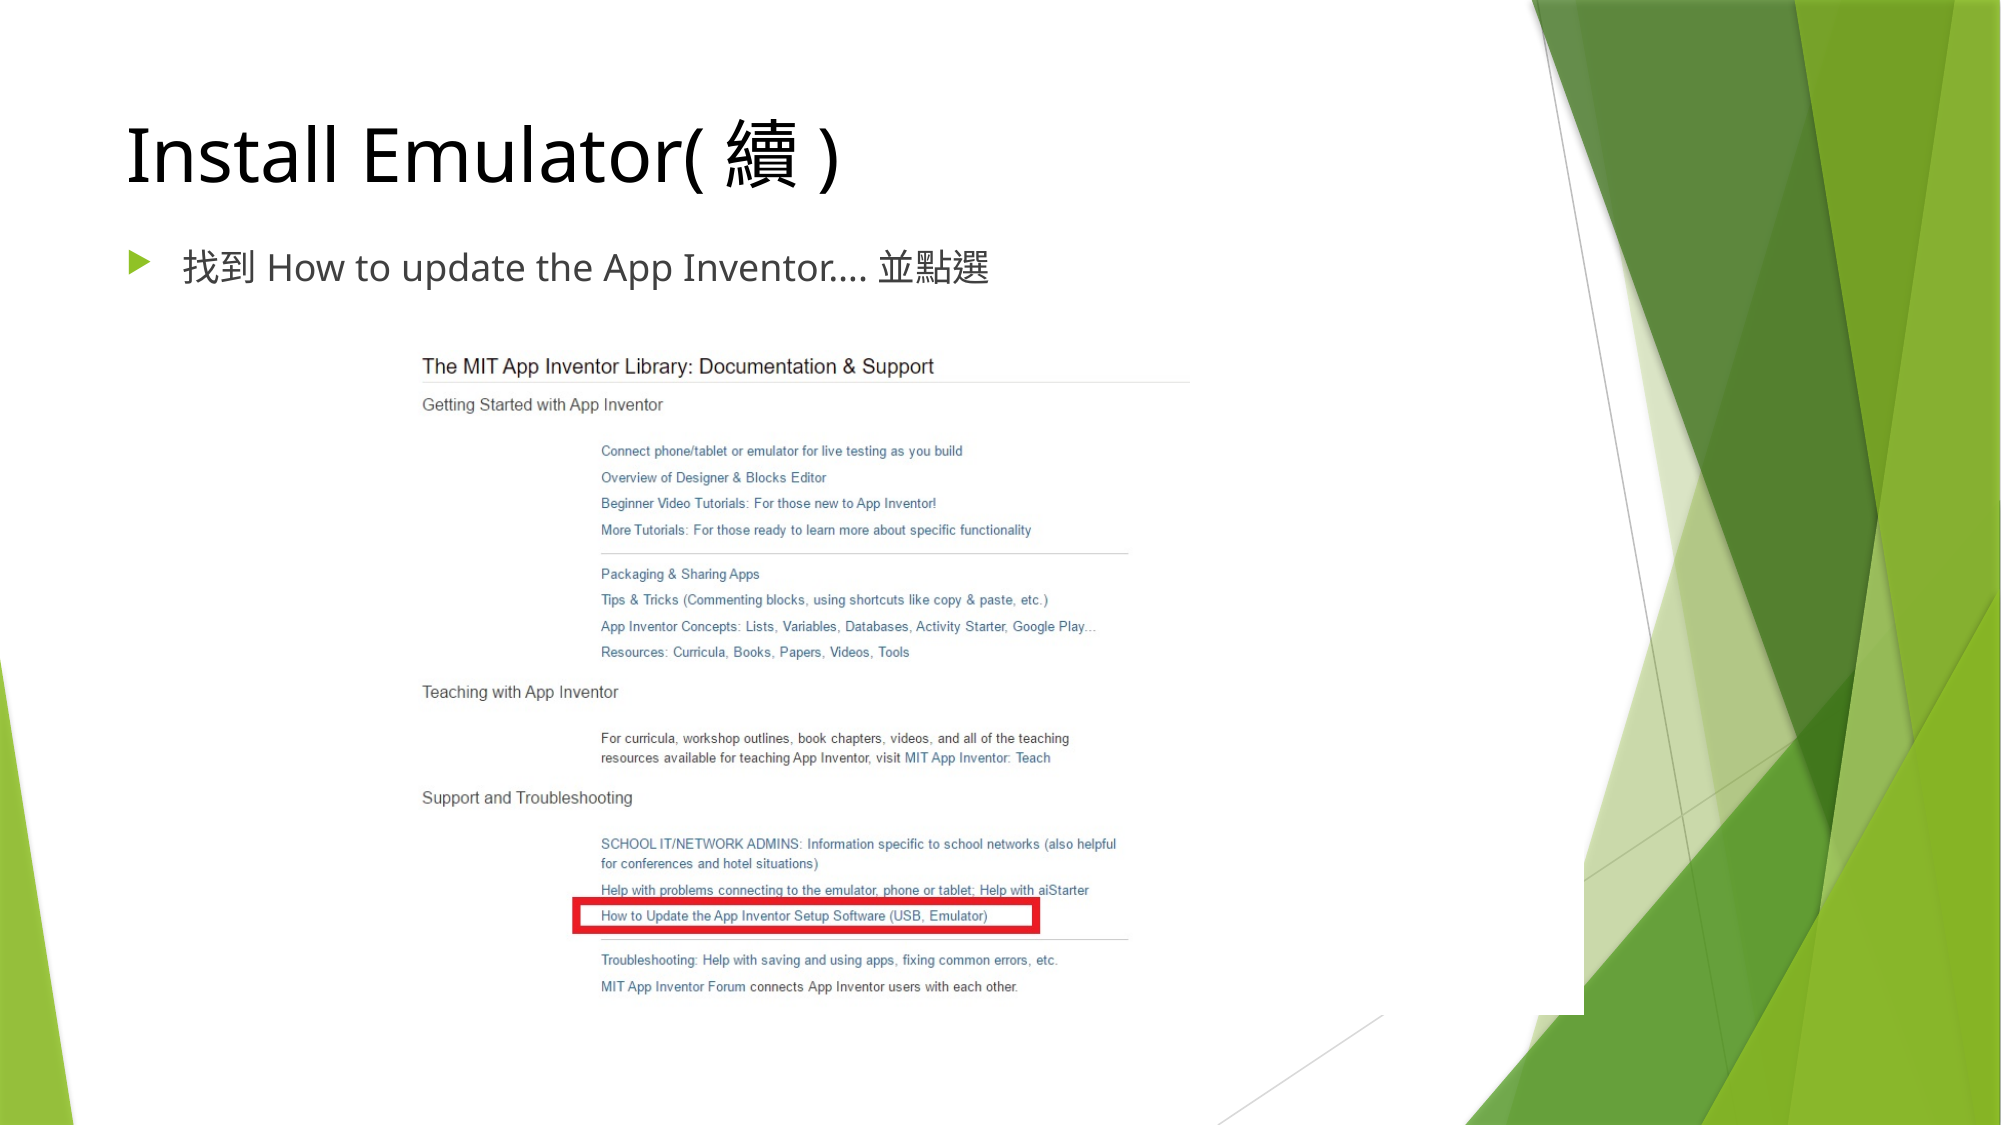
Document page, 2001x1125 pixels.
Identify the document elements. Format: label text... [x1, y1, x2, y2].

title Install Emulator(續) [111, 99, 1522, 236]
picture [402, 349, 1584, 1015]
list 找到How to update the App Inventor….並點選 [111, 236, 1522, 874]
